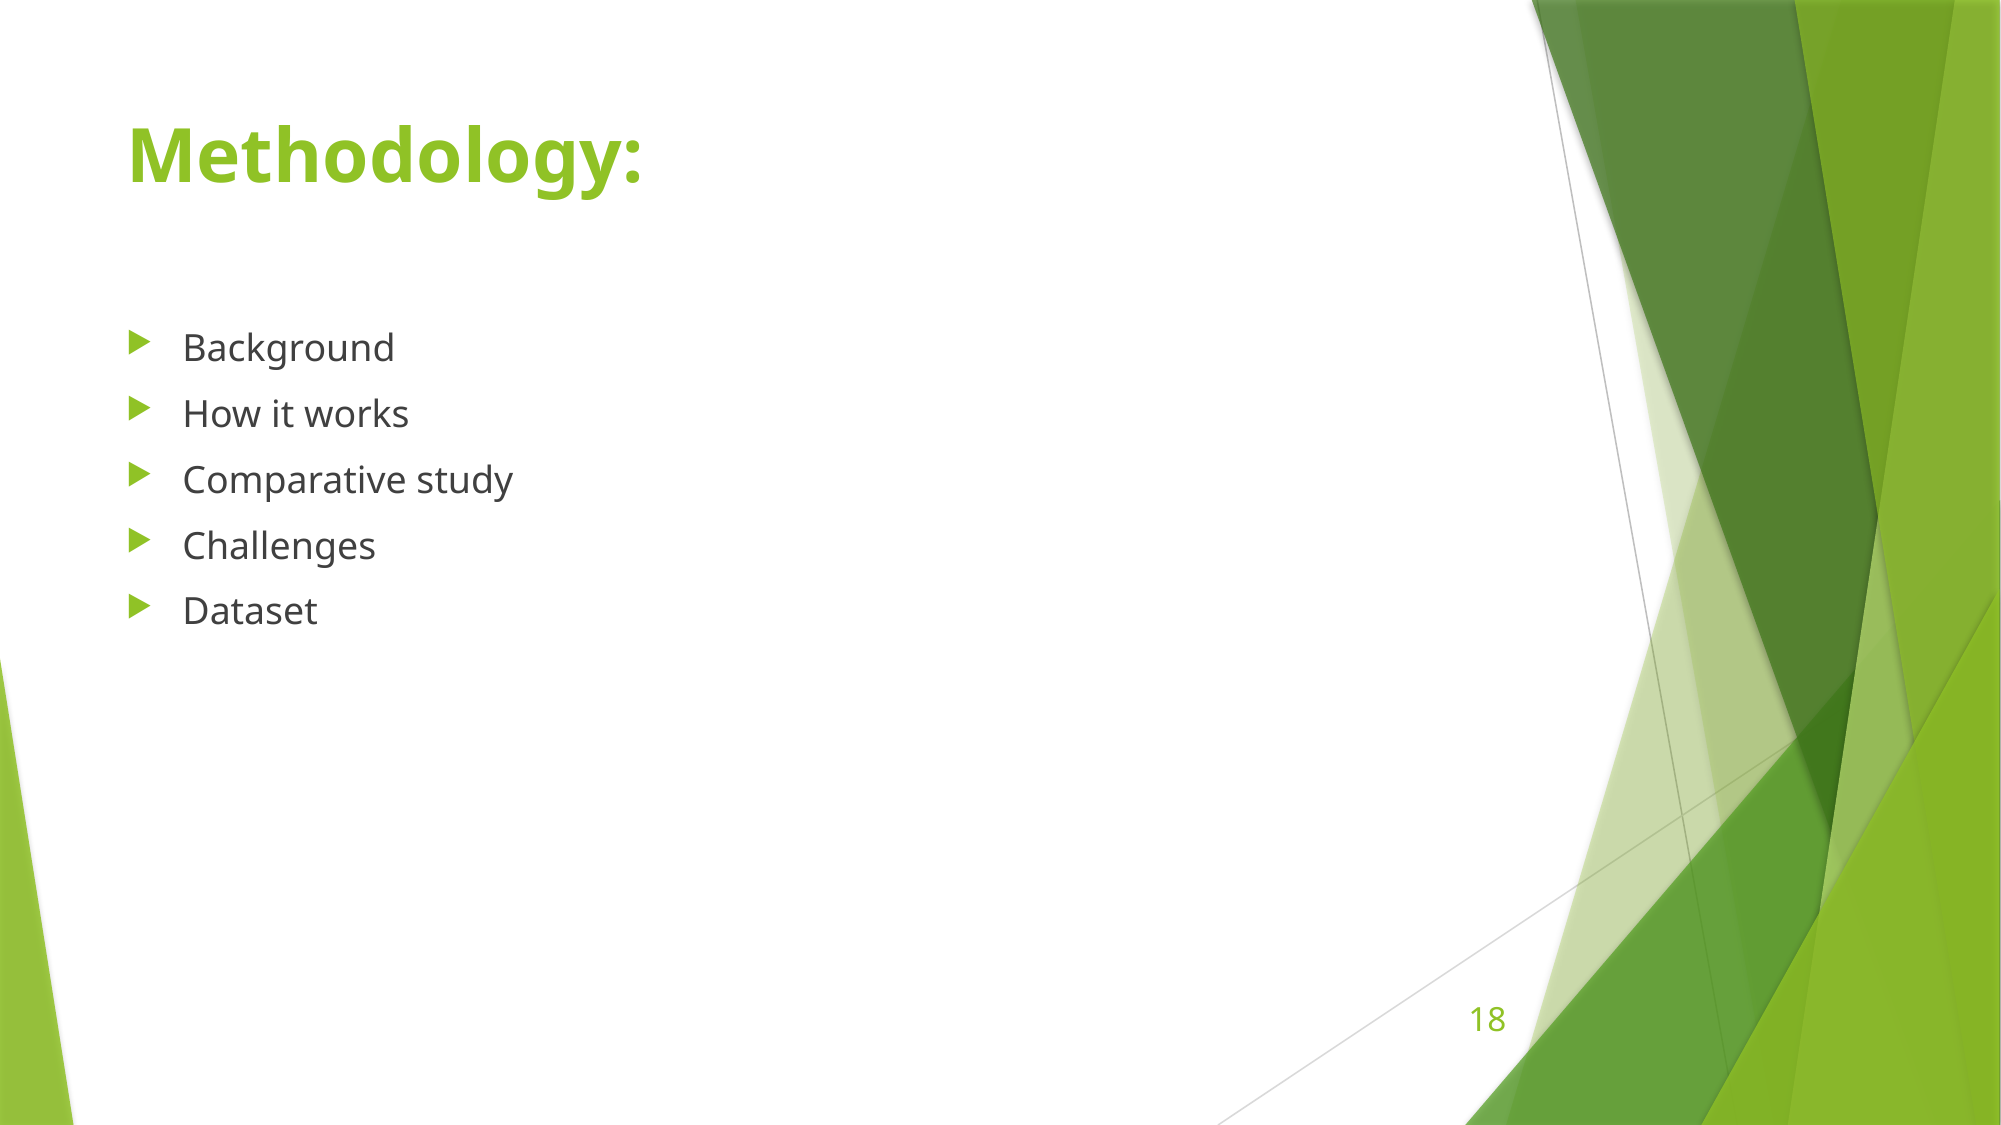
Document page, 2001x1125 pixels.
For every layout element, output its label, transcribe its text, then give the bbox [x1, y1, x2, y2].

title Methodology: [111, 99, 1522, 316]
slide_number 18 [1409, 991, 1522, 1051]
list Background How it works Comparative study Challenges Dataset [111, 316, 1522, 954]
